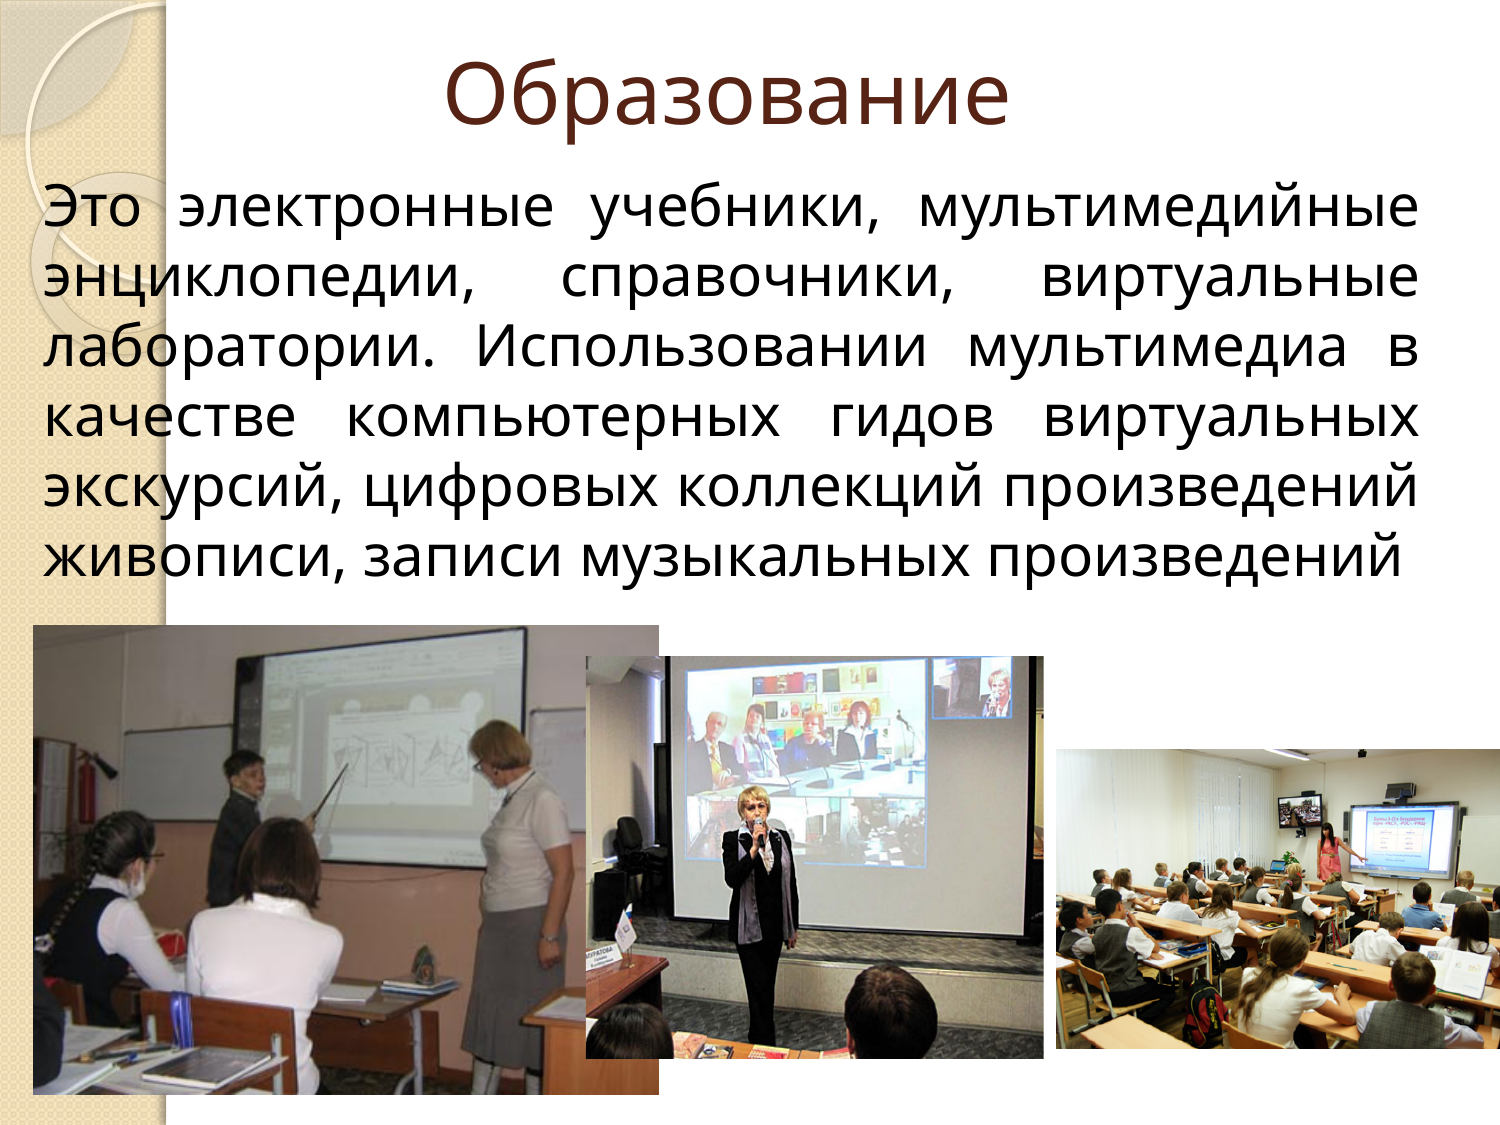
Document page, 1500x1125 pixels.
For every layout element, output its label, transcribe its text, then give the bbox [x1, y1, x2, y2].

title Образование [171, 30, 1284, 149]
picture [1056, 749, 1500, 1049]
text_box Это электронные учебники, мультимедийные энциклопедии, справочники, виртуальные лаборатории. Использовании мультимедиа в качестве компьютерных гидов виртуальных экскурсий, цифровых коллекций произведений живописи, записи музыкальных произведений [28, 160, 1436, 661]
picture [32, 625, 1044, 1095]
